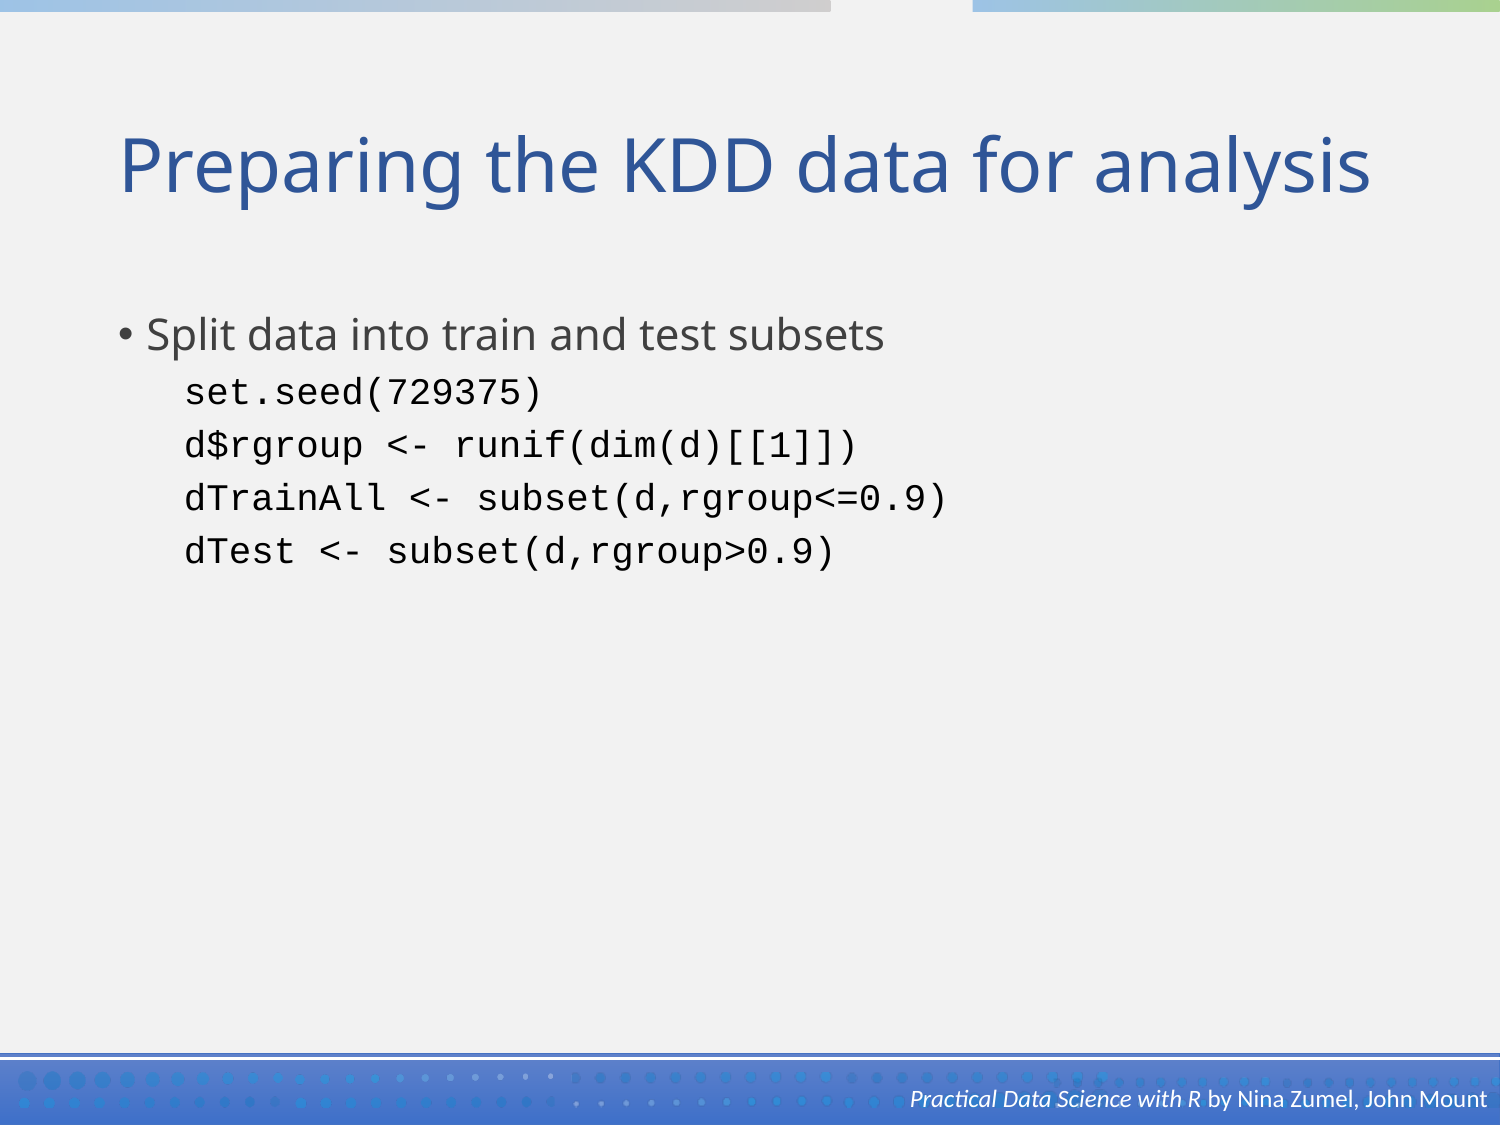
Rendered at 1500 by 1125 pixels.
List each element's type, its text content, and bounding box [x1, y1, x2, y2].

text_box Practical Data Science with R by Nina Zumel, John Mount [894, 1074, 1500, 1120]
title Preparing the KDD data for analysis [103, 59, 1397, 278]
list Split data into train and test subsets set.seed(729375) d$rgroup <- runif(dim(d)[[1]]) dTrainAll <- subset(d,rgroup<=0.9) dTest <- subset(d,rgroup>0.9) [103, 299, 1397, 1014]
